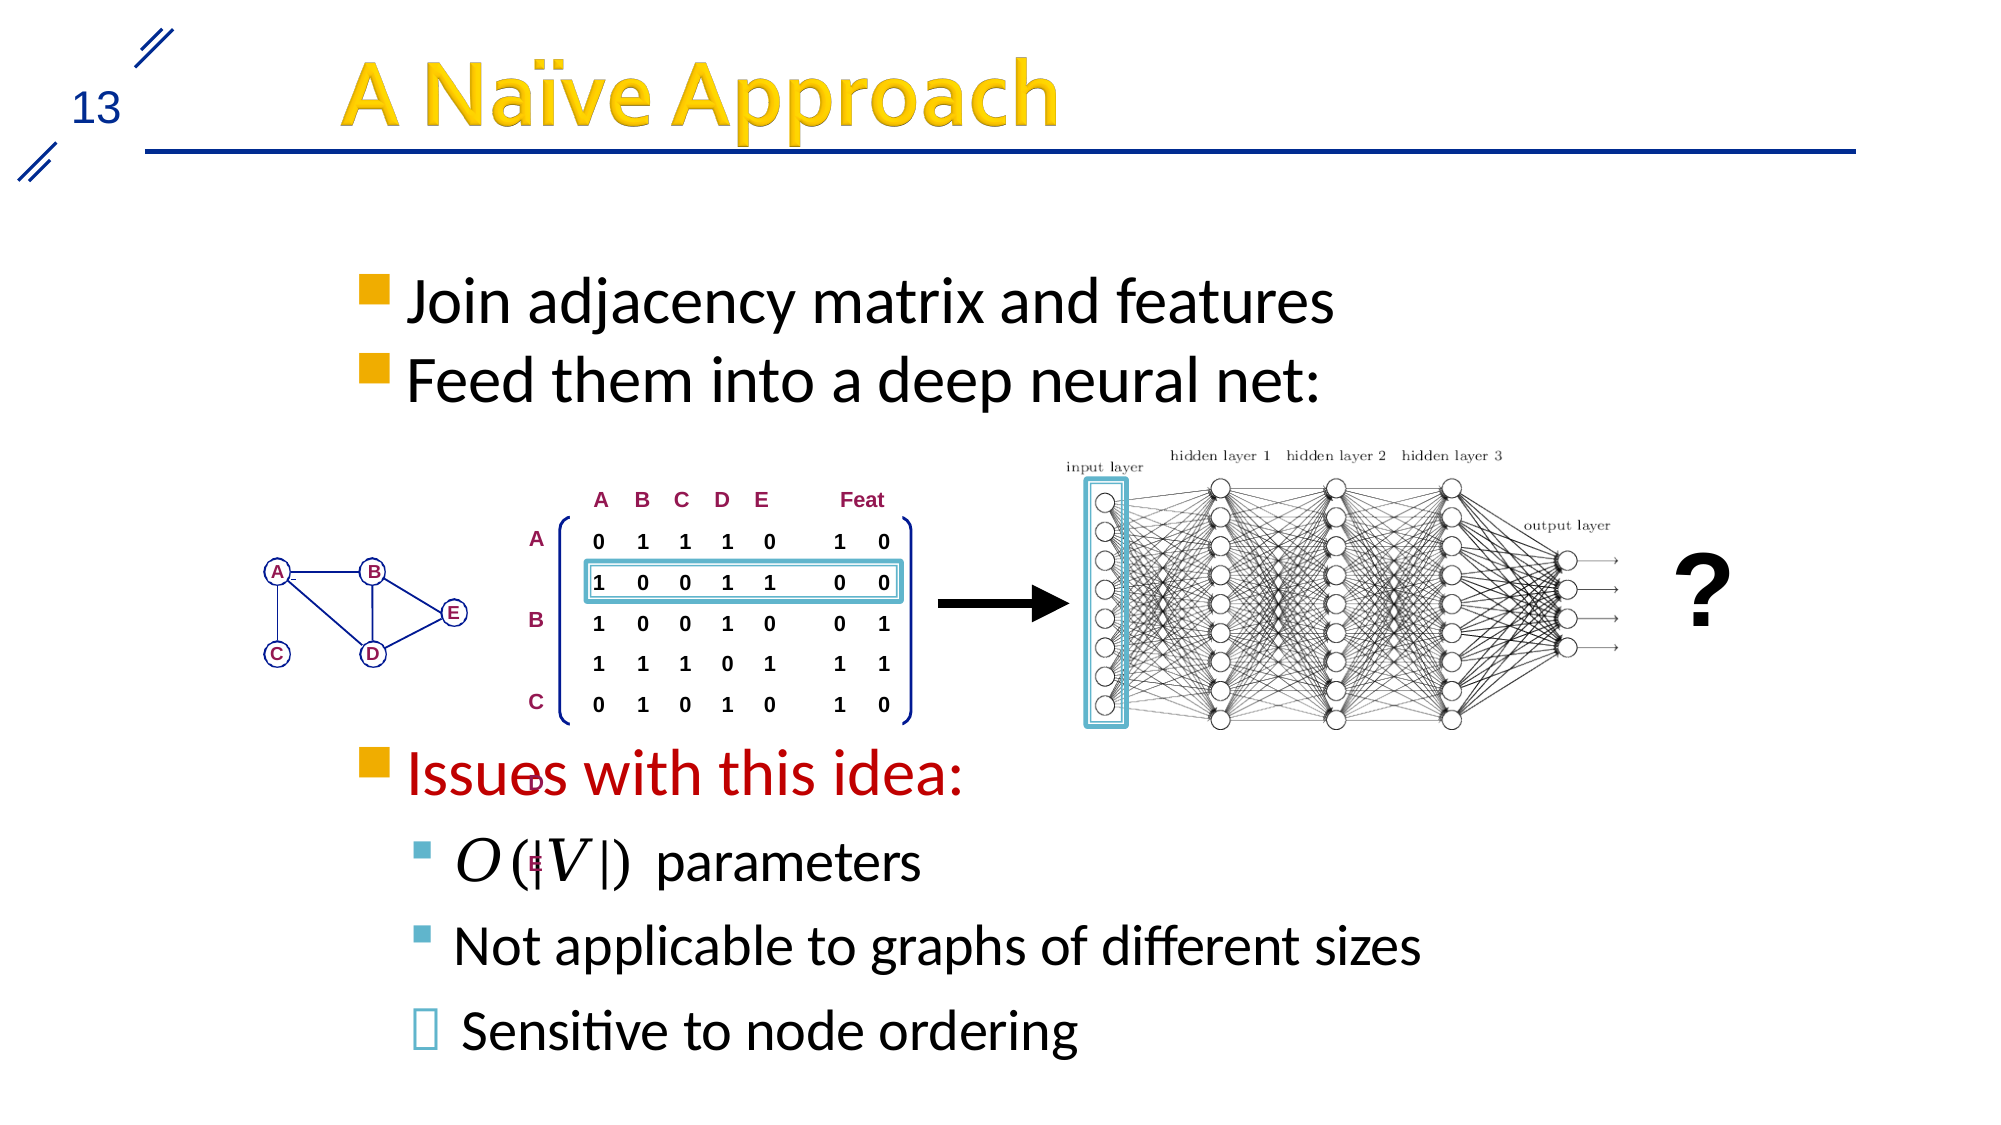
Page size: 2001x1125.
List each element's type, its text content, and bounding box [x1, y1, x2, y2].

text_box A B C D E [526, 746, 547, 876]
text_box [263, 446, 1632, 730]
text_box Join adjacency matrix and features Feed them into a deep neural net: [351, 254, 1345, 416]
text_box Issues with this idea: 𝑂(|𝑉|) parameters Not applicable to graphs of different sizes [351, 746, 1436, 977]
text_box  Sensitive to node ordering [406, 992, 1402, 1123]
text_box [249, 445, 1750, 746]
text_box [265, 441, 1129, 729]
picture [339, 56, 1057, 148]
